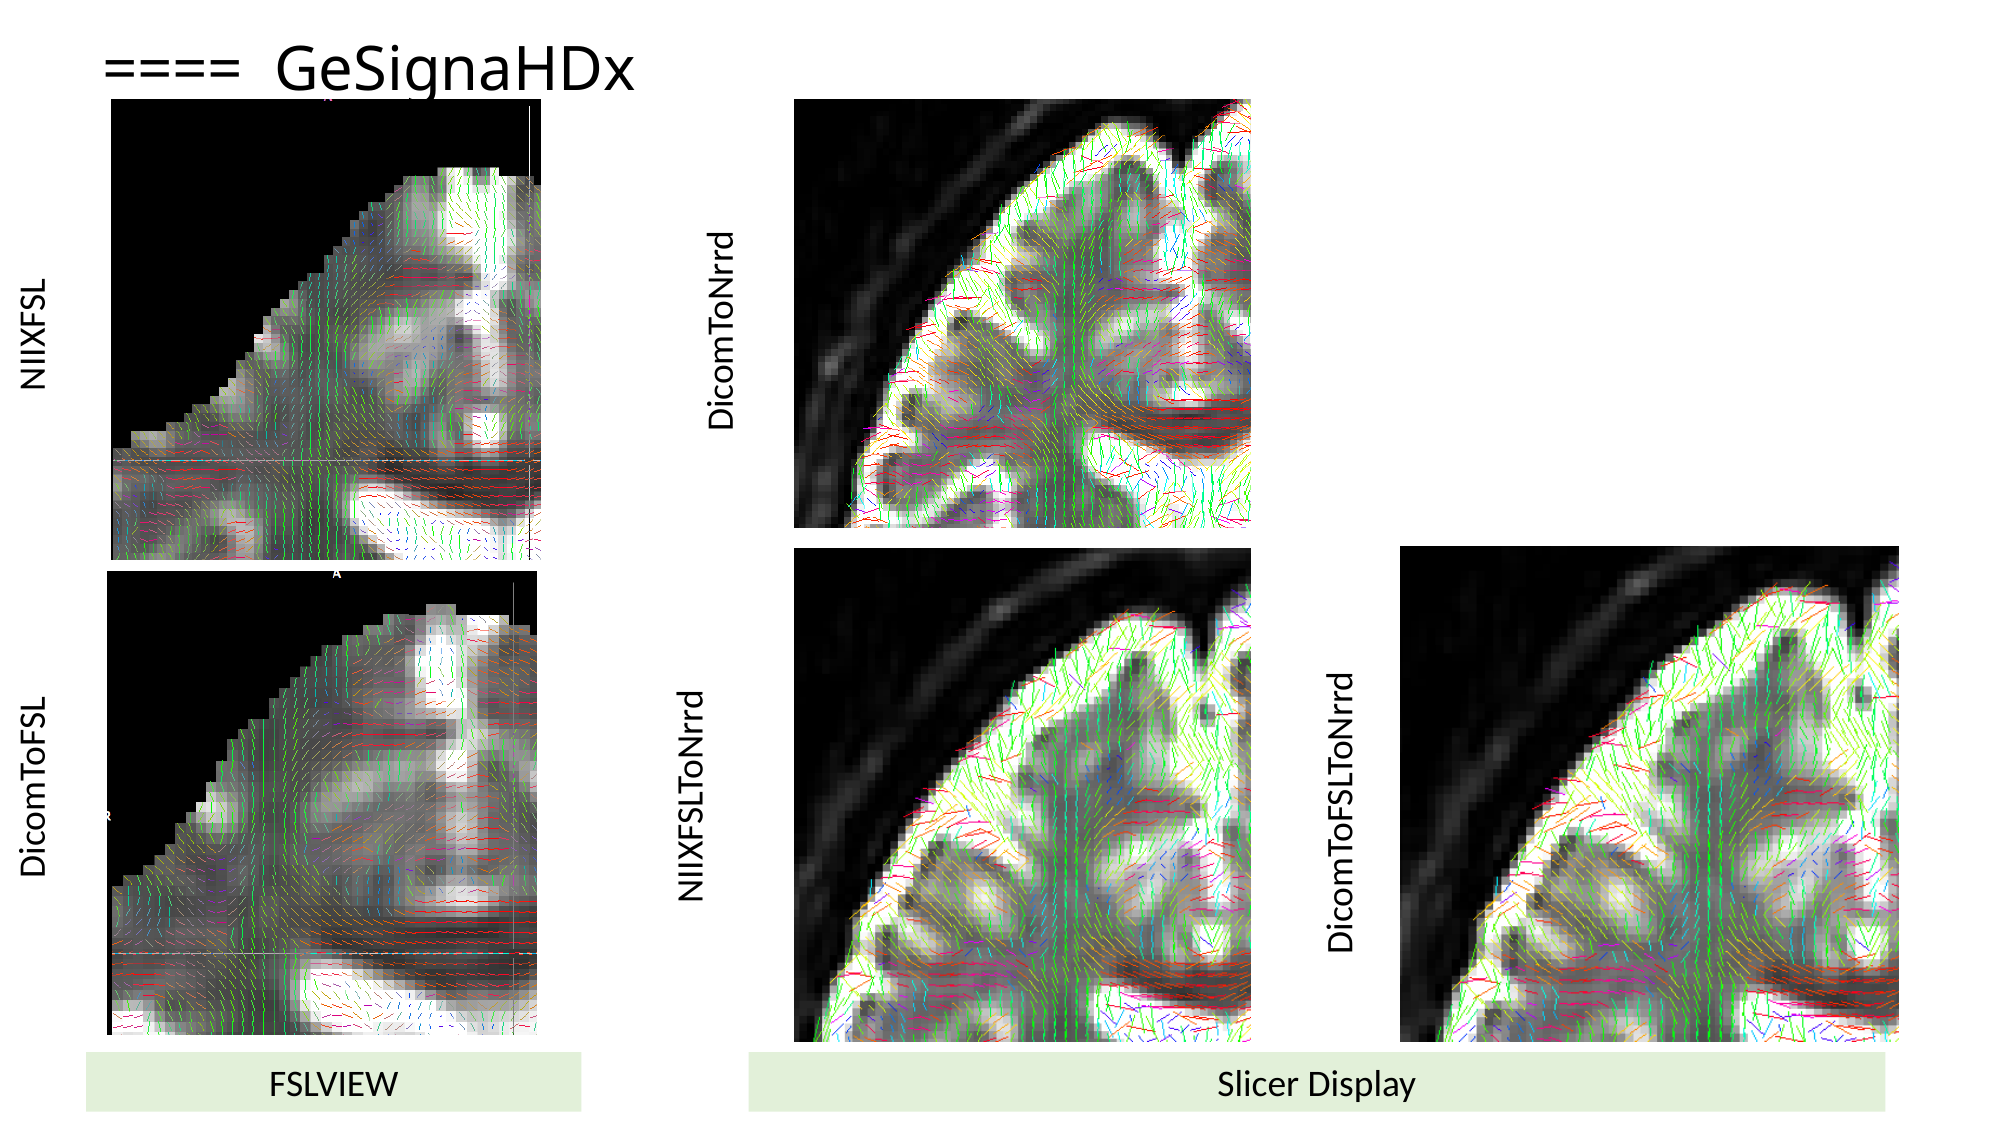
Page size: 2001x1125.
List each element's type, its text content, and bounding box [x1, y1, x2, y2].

picture [794, 548, 1251, 1042]
picture [110, 99, 541, 560]
text_box DicomToFSL [0, 681, 60, 893]
text_box FSLVIEW [86, 1052, 582, 1112]
text_box DicomToNrrd [687, 215, 748, 447]
picture [794, 99, 1251, 528]
picture [107, 571, 537, 1035]
text_box Slicer Display [748, 1052, 1886, 1112]
text_box NIIXFSLToNrrd [657, 675, 718, 919]
picture [1400, 546, 1899, 1042]
text_box DicomToFSLToNrrd [1307, 656, 1368, 970]
title ==== GeSignaHDx [86, 29, 1812, 112]
text_box NIIXFSL [0, 263, 60, 406]
